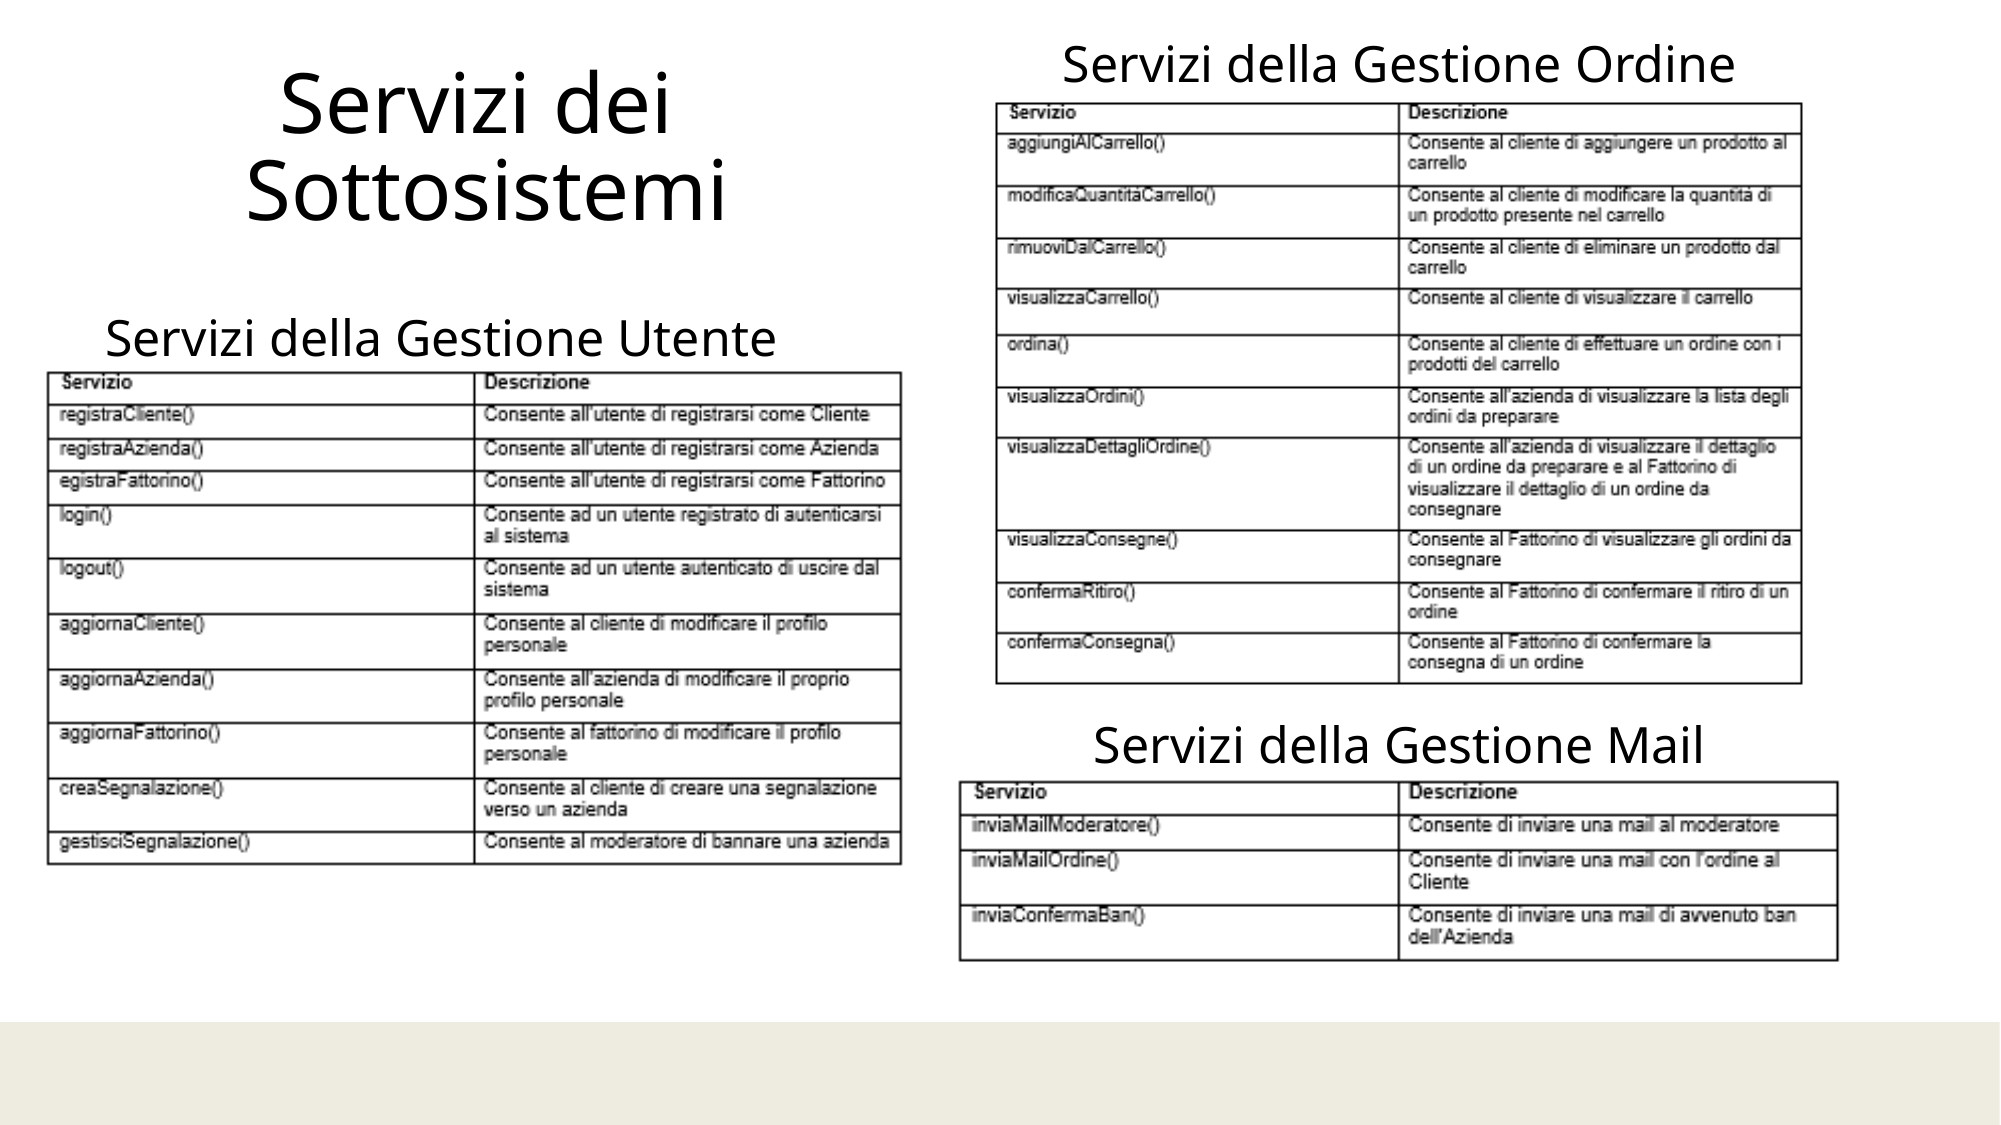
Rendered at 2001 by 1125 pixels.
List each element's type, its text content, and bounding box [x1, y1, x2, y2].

text_box Servizi della Gestione Ordine [909, 24, 1891, 100]
picture [953, 775, 1848, 974]
text_box Servizi della Gestione Mail [916, 705, 1891, 781]
picture [994, 97, 1813, 693]
text_box Servizi dei [0, 42, 1175, 158]
text_box Servizi della Gestione Utente [0, 299, 932, 375]
text_box Sottosistemi [230, 130, 745, 245]
picture [39, 368, 912, 872]
